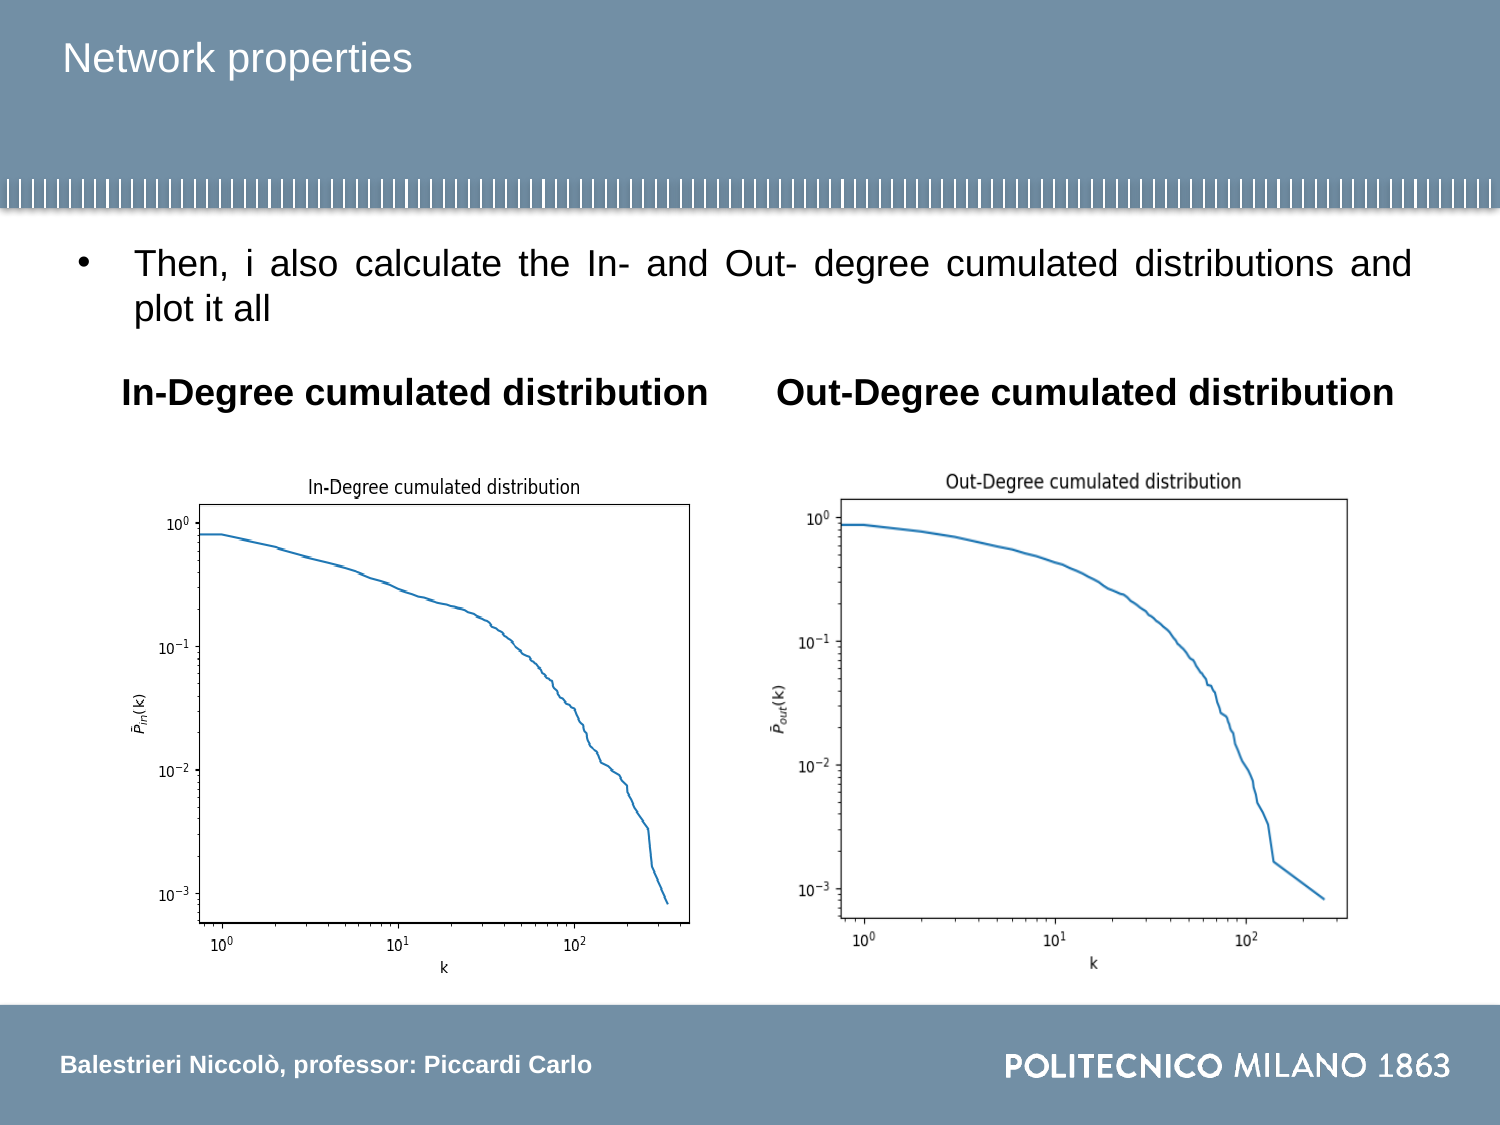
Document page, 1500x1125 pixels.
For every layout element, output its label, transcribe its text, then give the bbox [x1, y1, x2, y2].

text_box Out-Degree cumulated distribution [751, 360, 1421, 421]
picture [999, 1041, 1456, 1089]
list Then, i also calculate the In- and Out- degree cumulated distributions and plot it all [62, 231, 1428, 338]
picture [119, 438, 752, 984]
picture [759, 433, 1412, 978]
title Network properties [47, 22, 1455, 161]
text_box In-Degree cumulated distribution [80, 360, 750, 421]
